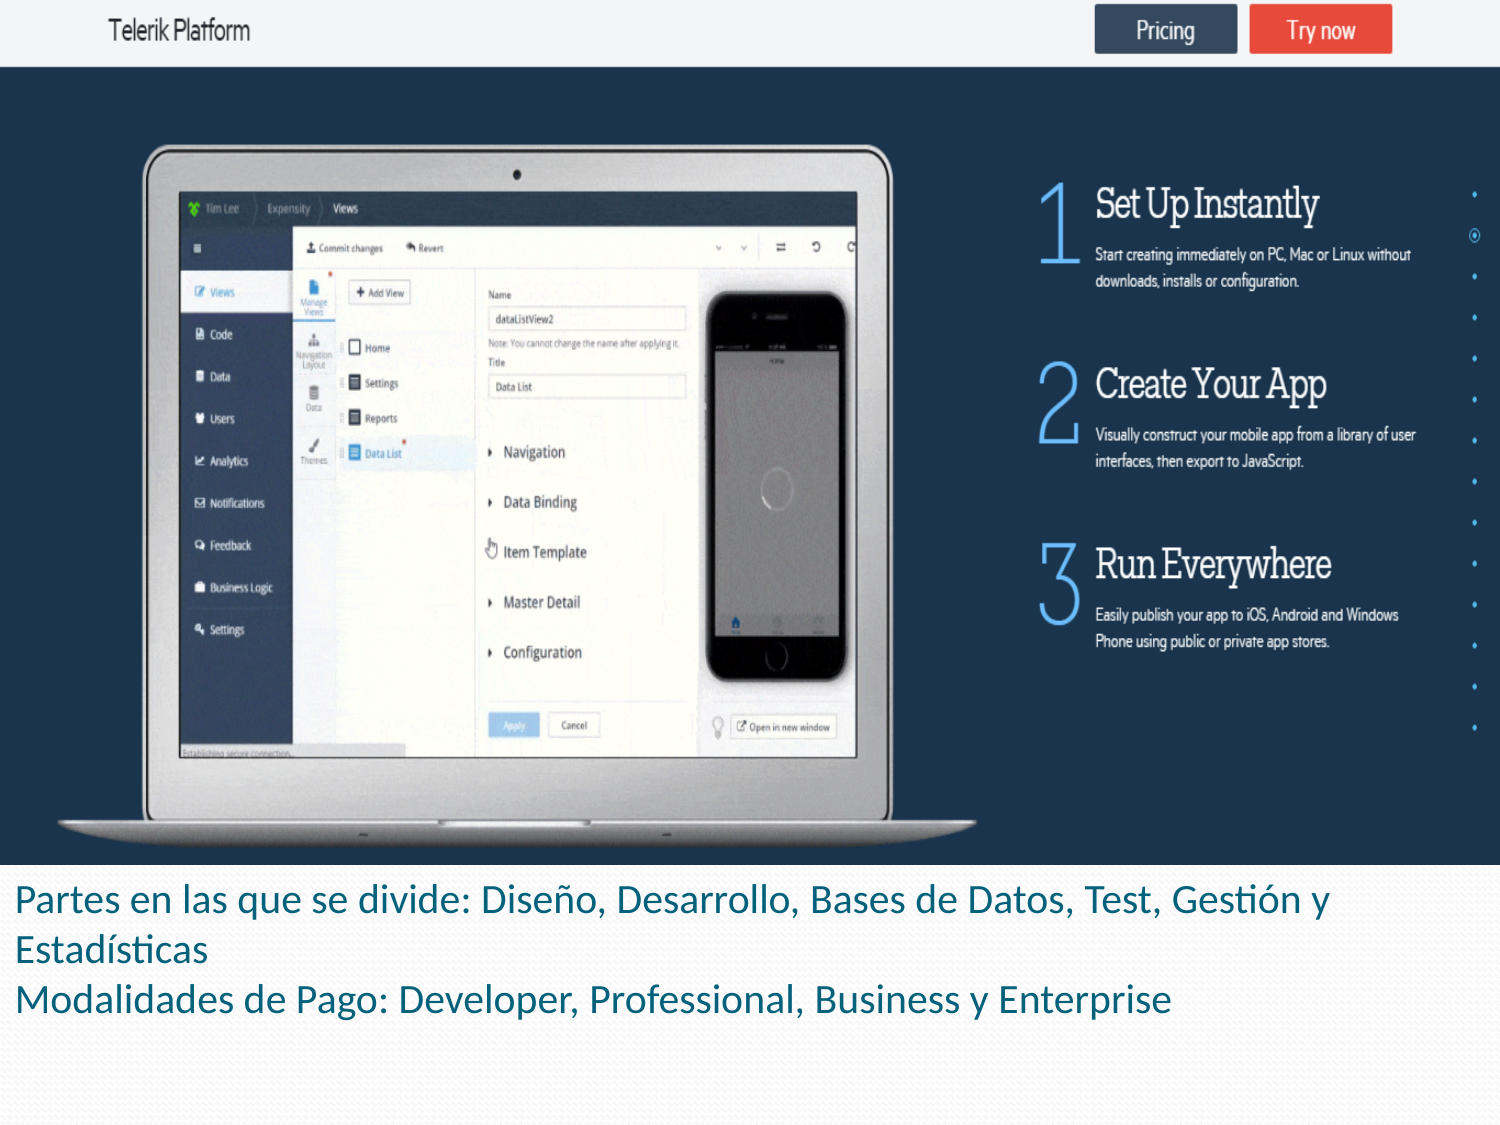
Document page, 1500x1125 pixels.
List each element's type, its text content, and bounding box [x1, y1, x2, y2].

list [0, 0, 1500, 865]
text_box Partes en las que se divide: Diseño, Desarrollo, Bases de Datos, Test, Gestión y Estadísticas Modalidades de Pago: Developer, Professional, Business y Enterprise [0, 874, 1500, 1030]
